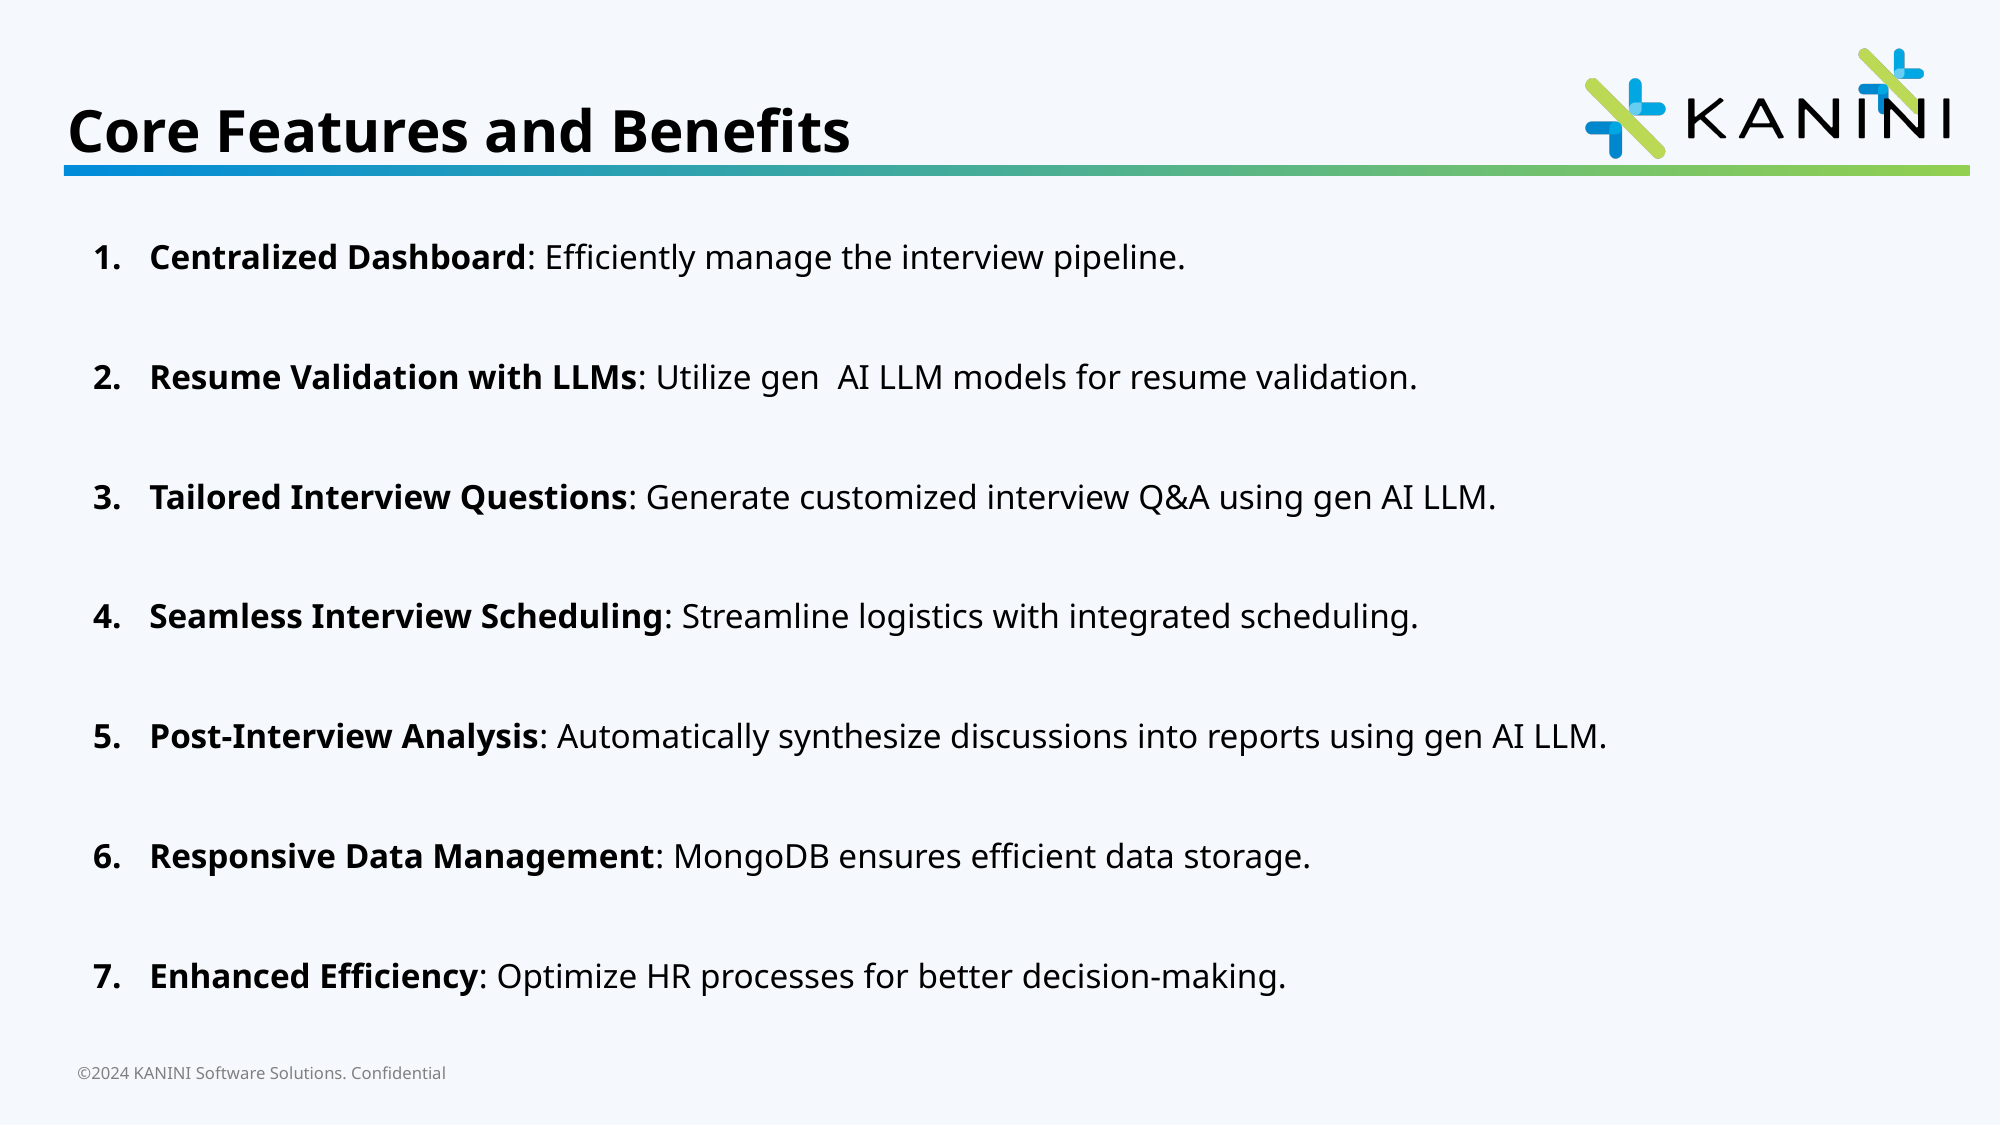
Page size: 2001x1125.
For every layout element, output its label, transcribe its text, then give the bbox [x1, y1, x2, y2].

footer ©2024 KANINI Software Solutions. Confidential [62, 1042, 738, 1103]
picture [1569, 32, 1970, 173]
text_box [63, 164, 1565, 176]
text_box Core Features and Benefits [37, 87, 1027, 172]
text_box Centralized Dashboard: Efficiently manage the interview pipeline. Resume Validation with LLMs: Utilize gen AI LLM models for resume validation. Tailored Interview Questions: Generate customized interview Q&A using gen AI LLM. Seamless Interview Scheduling: Streamline logistics with integrated scheduling. Post-Interview Analysis: Automatically synthesize discussions into reports using gen AI LLM. Responsive Data Management: MongoDB ensures efficient data storage. Enhanced Efficiency: Optimize HR processes for better decision-making. [78, 208, 1909, 1022]
